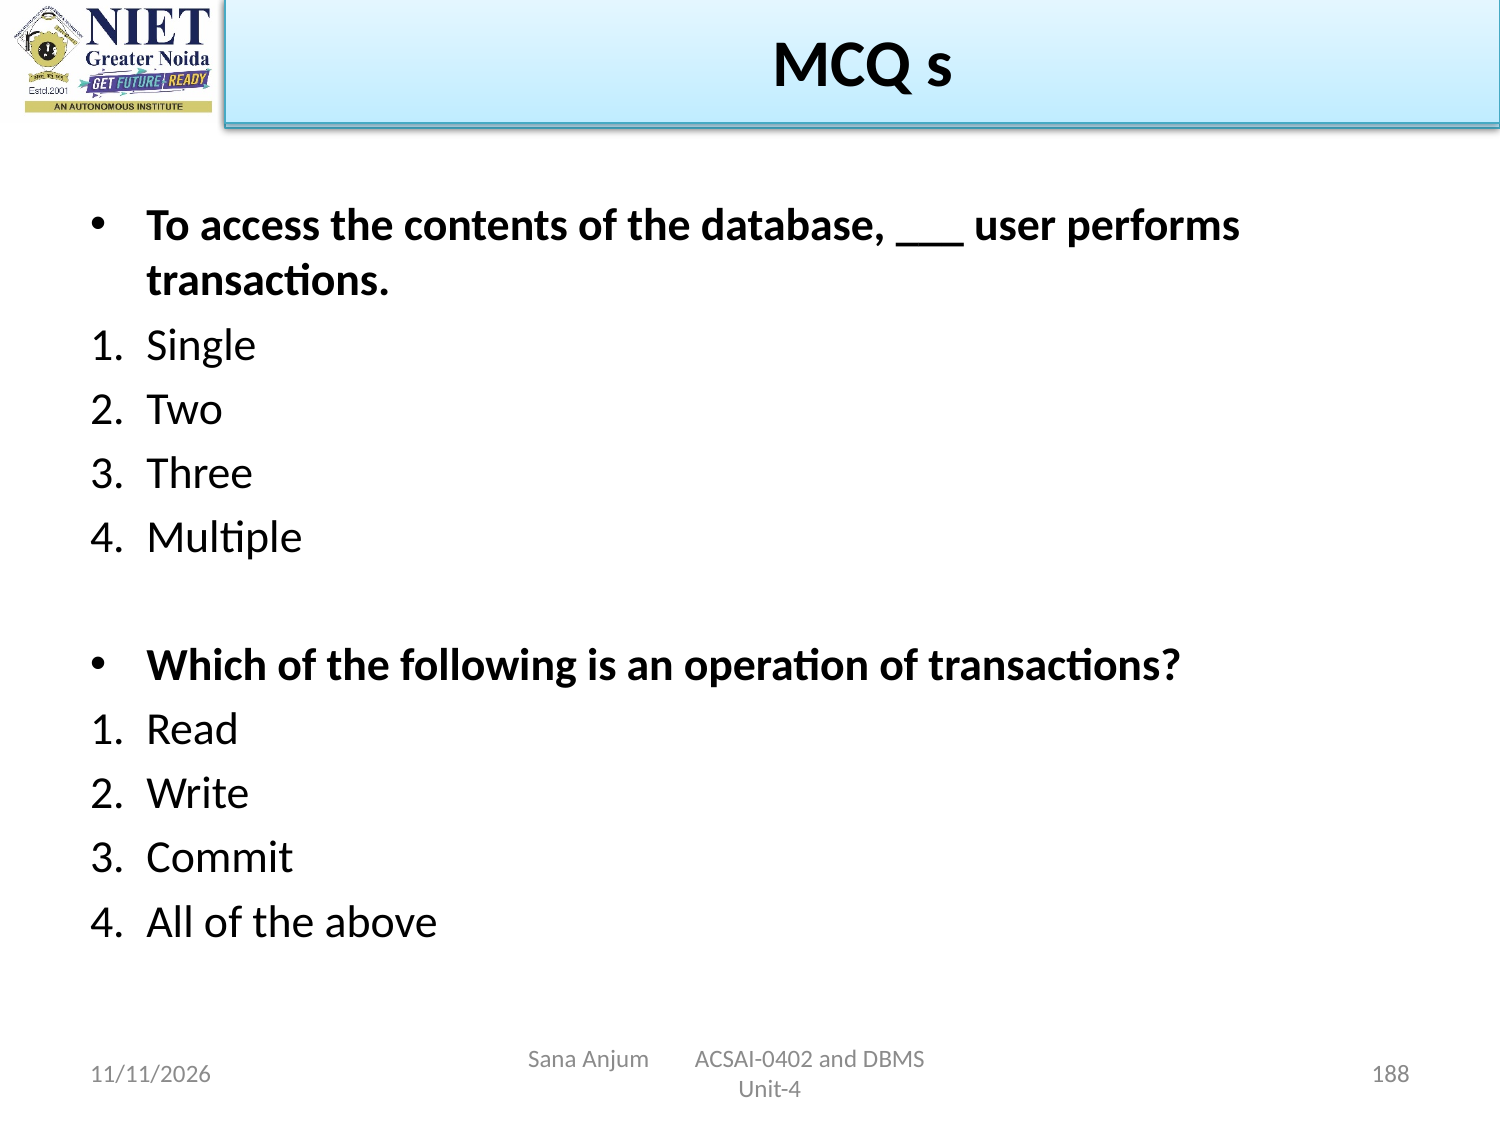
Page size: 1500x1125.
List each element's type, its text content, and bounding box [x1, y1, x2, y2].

picture [0, 0, 226, 124]
slide_number 188 [1074, 1042, 1425, 1103]
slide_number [75, 1042, 425, 1103]
footer Sana Anjum ACSAI-0402 and DBMS Unit-4 [512, 1042, 988, 1103]
text_box MCQ s [228, 0, 1500, 124]
list To access the contents of the database, ___ user performs transactions. Single Two Three Multiple Which of the following is an operation of transactions? Read Write Commit All of the above [75, 187, 1425, 1005]
